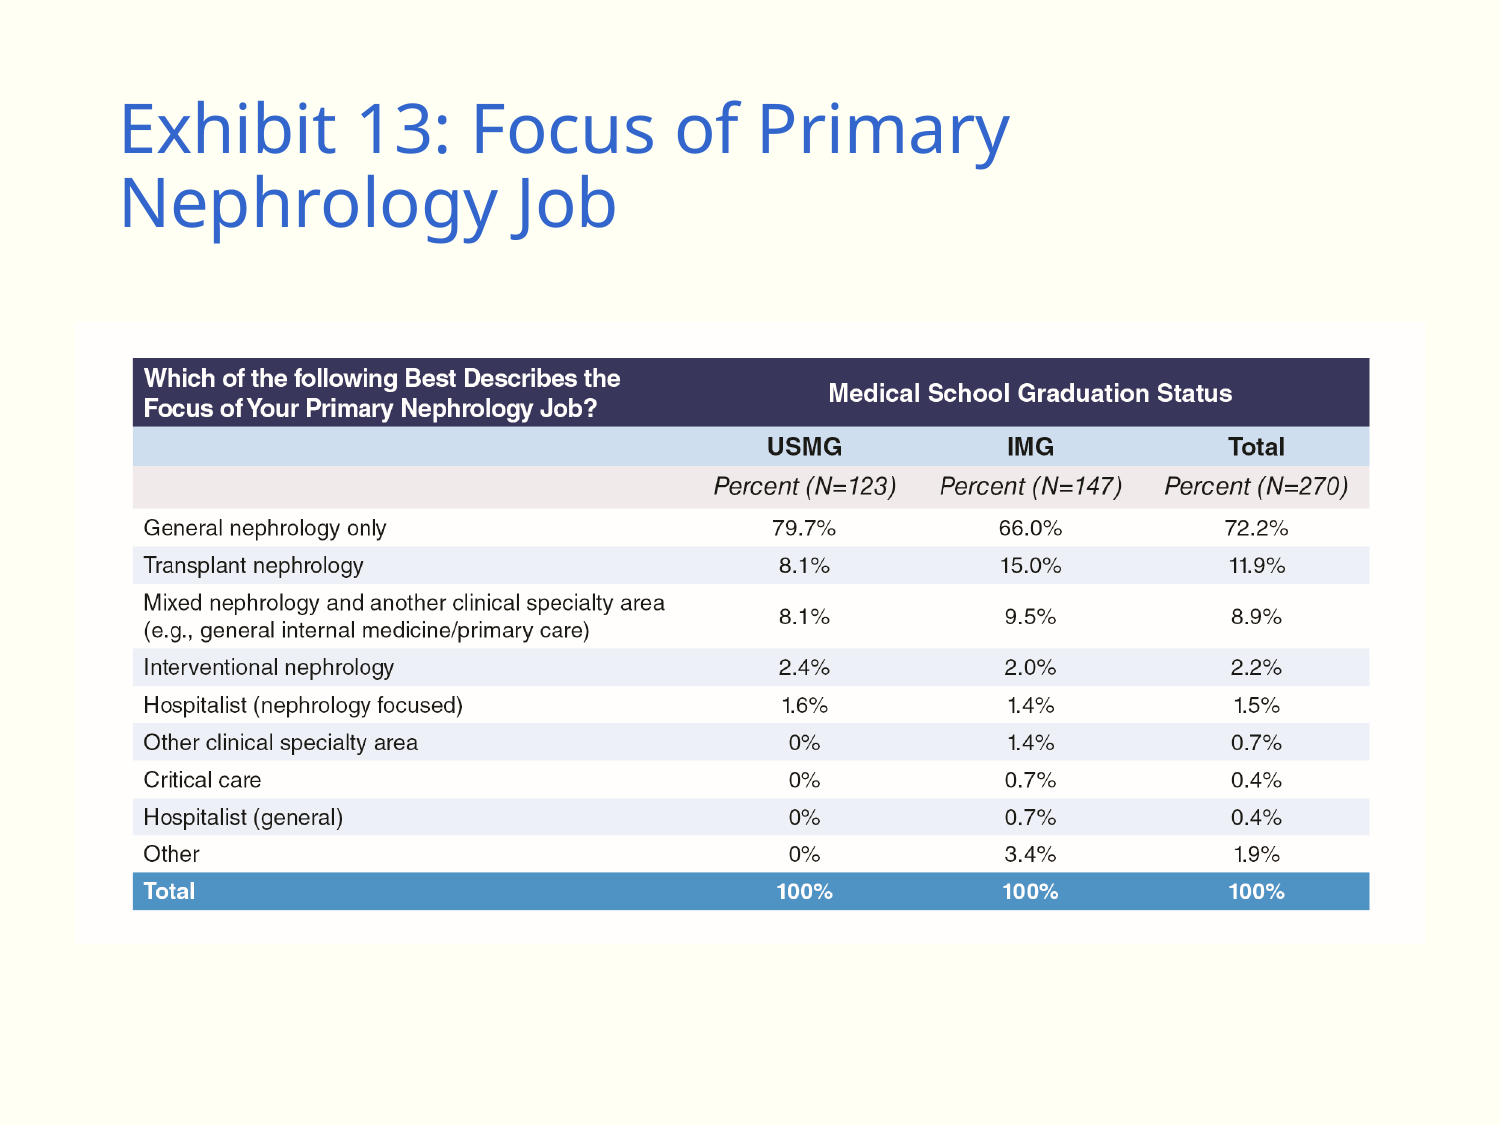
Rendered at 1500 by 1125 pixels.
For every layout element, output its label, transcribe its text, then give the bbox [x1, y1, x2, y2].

picture [74, 322, 1425, 944]
title Exhibit 13: Focus of Primary Nephrology Job [103, 59, 1397, 278]
